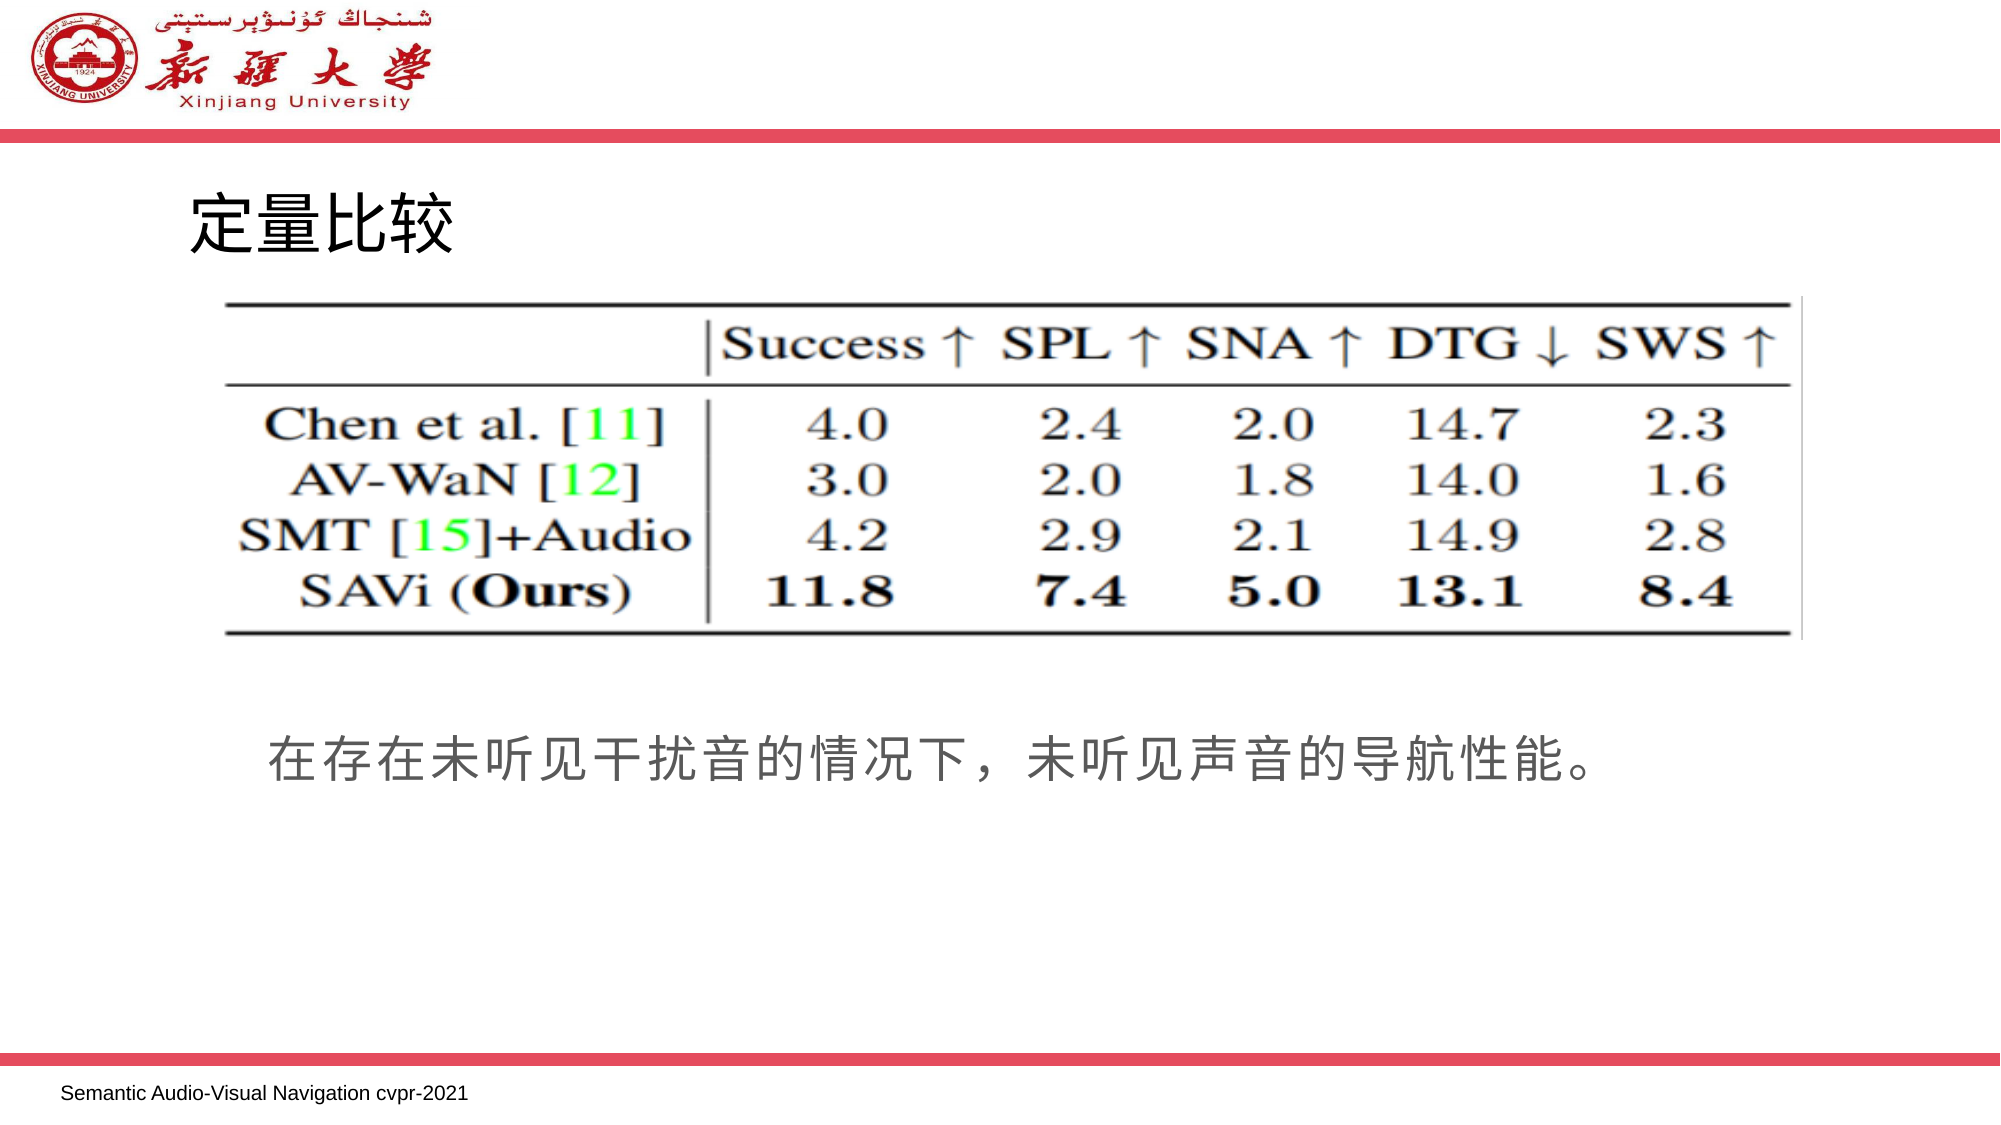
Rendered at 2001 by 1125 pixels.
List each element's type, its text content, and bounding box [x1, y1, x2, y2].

text_box Semantic Audio-Visual Navigation cvpr-2021 [45, 1072, 1920, 1113]
subtitle 在存在未听见干扰音的情况下，未听见声音的导航性能。 [253, 713, 1805, 999]
text_box [0, 1053, 2000, 1066]
picture [0, 0, 482, 131]
text_box 定量比较 [9, 174, 635, 261]
picture [214, 295, 1805, 640]
text_box [0, 129, 2000, 143]
